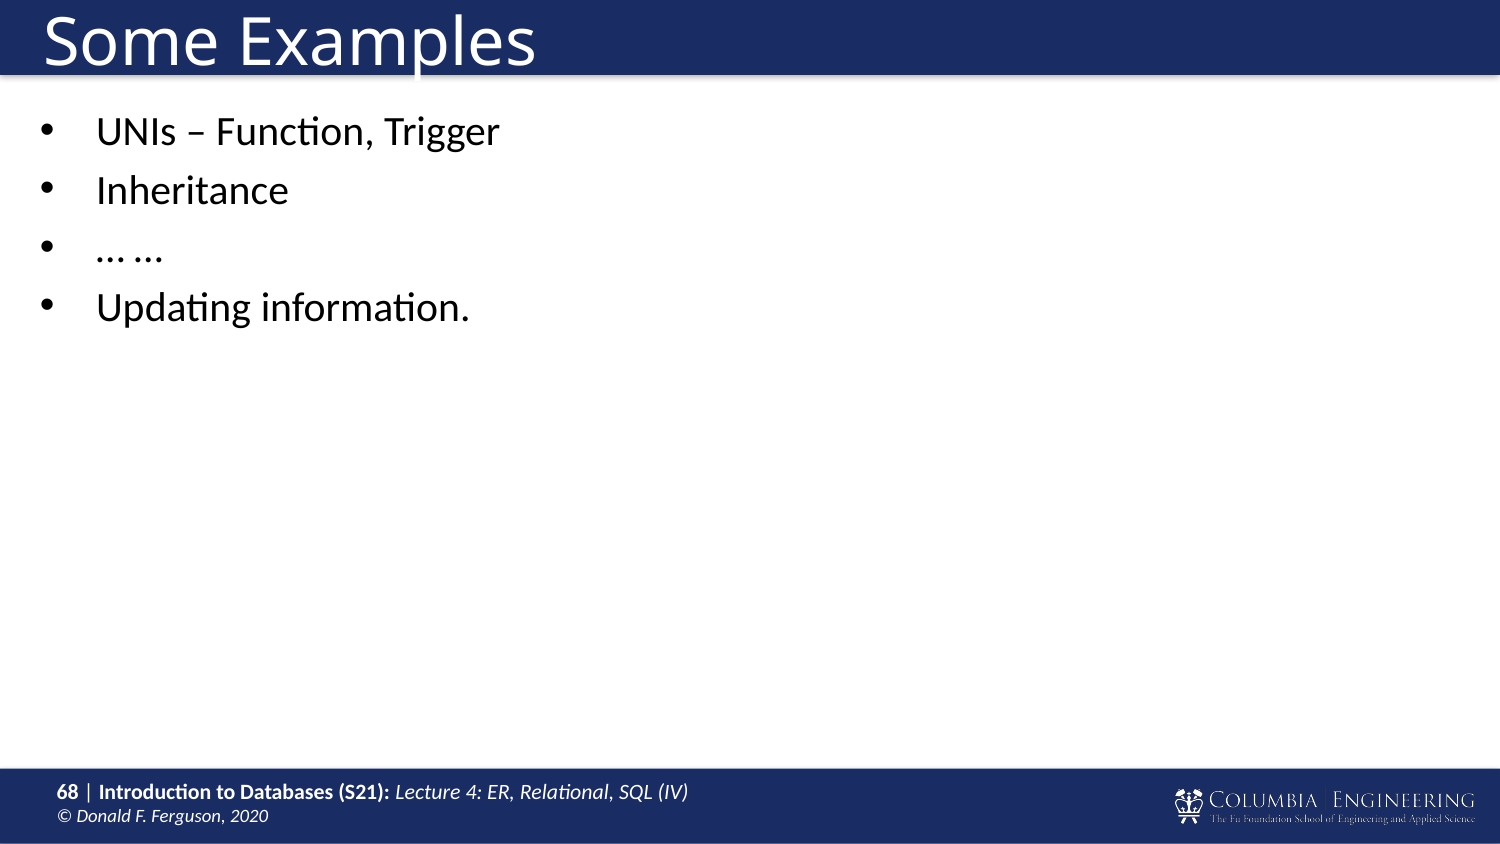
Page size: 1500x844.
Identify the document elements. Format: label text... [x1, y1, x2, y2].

title Some Examples [28, 0, 1450, 73]
list UNIs – Function, Trigger Inheritance … … Updating information. [24, 96, 1475, 760]
